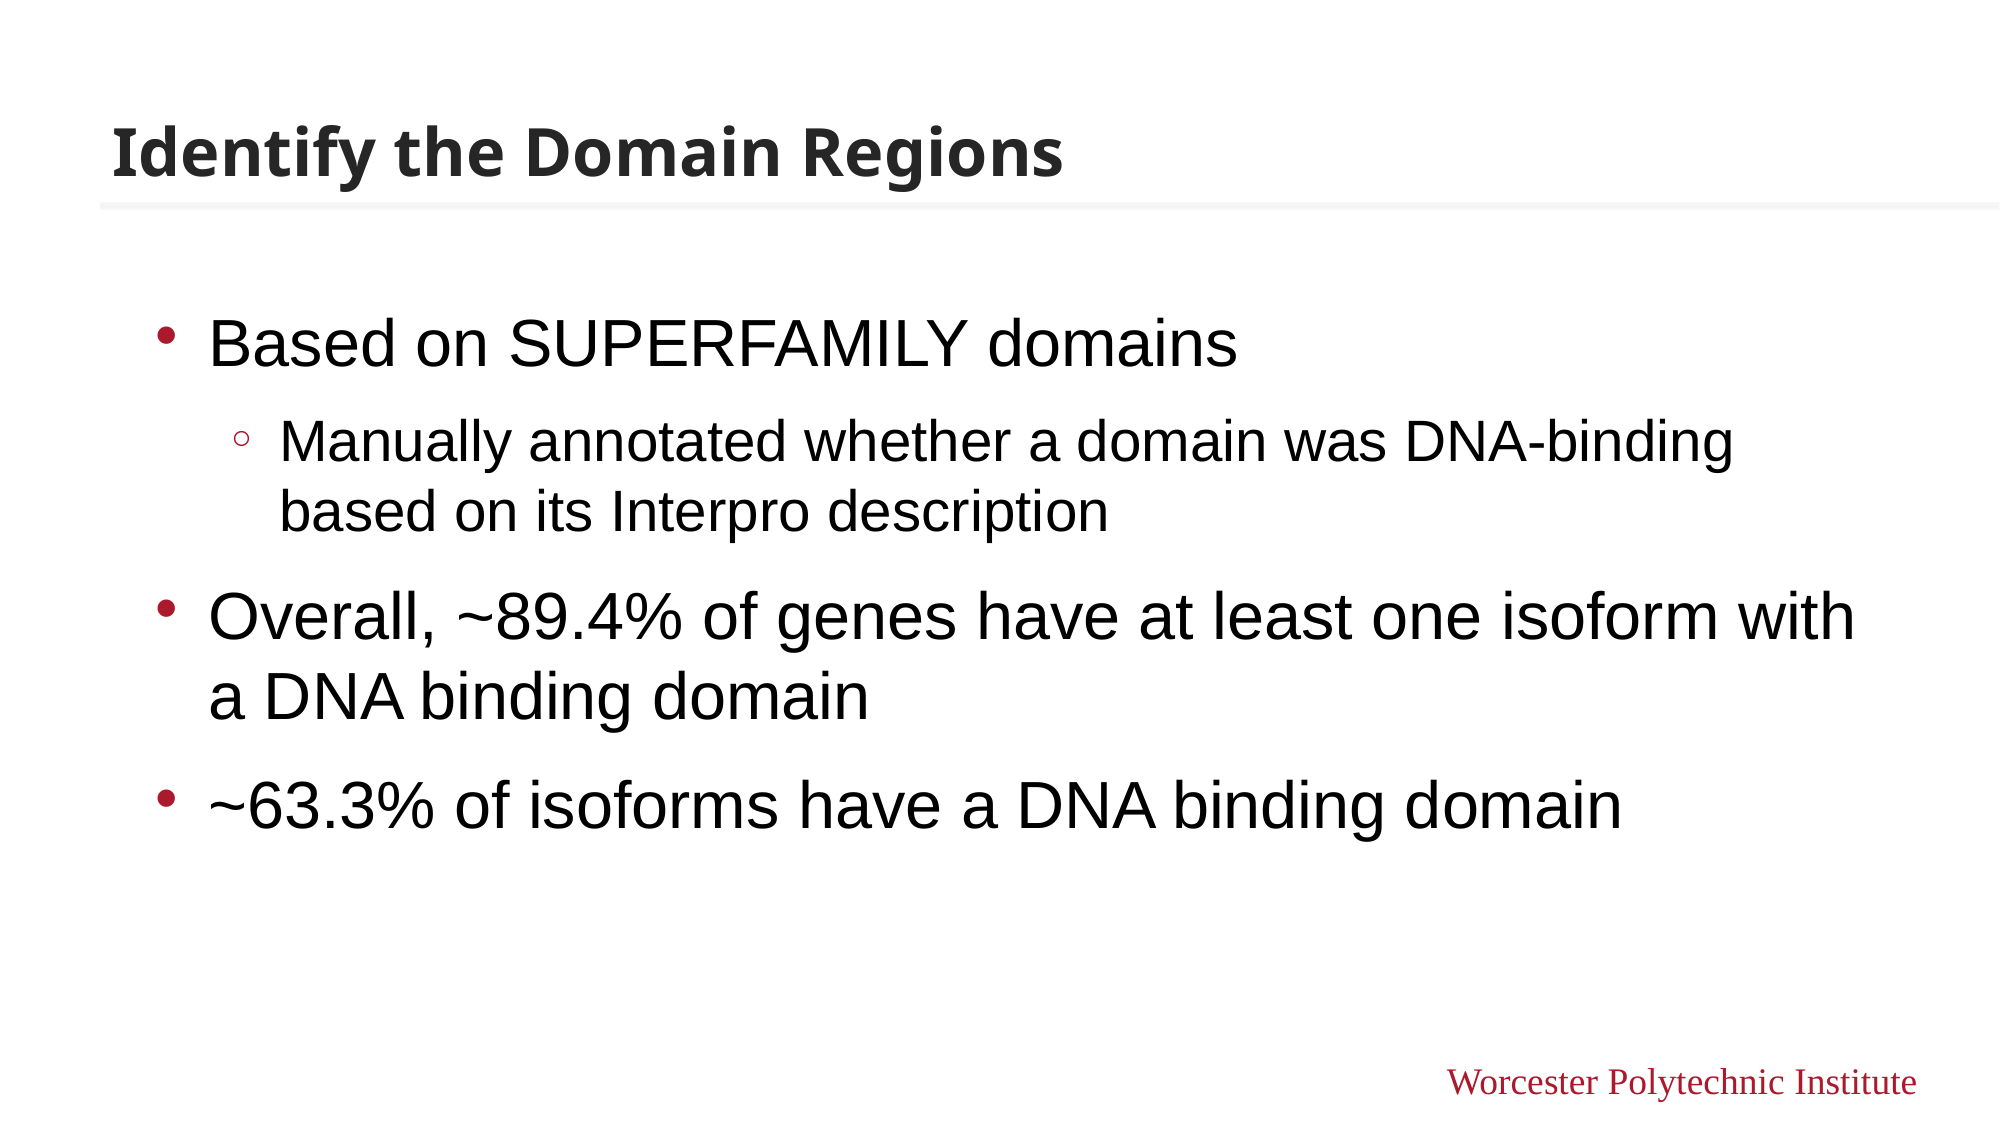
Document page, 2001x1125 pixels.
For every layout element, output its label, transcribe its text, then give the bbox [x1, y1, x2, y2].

title Identify the Domain Regions [112, 109, 1838, 188]
list Based on SUPERFAMILY domains Manually annotated whether a domain was DNA-binding based on its Interpro description Overall, ~89.4% of genes have at least one isoform with a DNA binding domain ~63.3% of isoforms have a DNA binding domain [137, 299, 1863, 1013]
